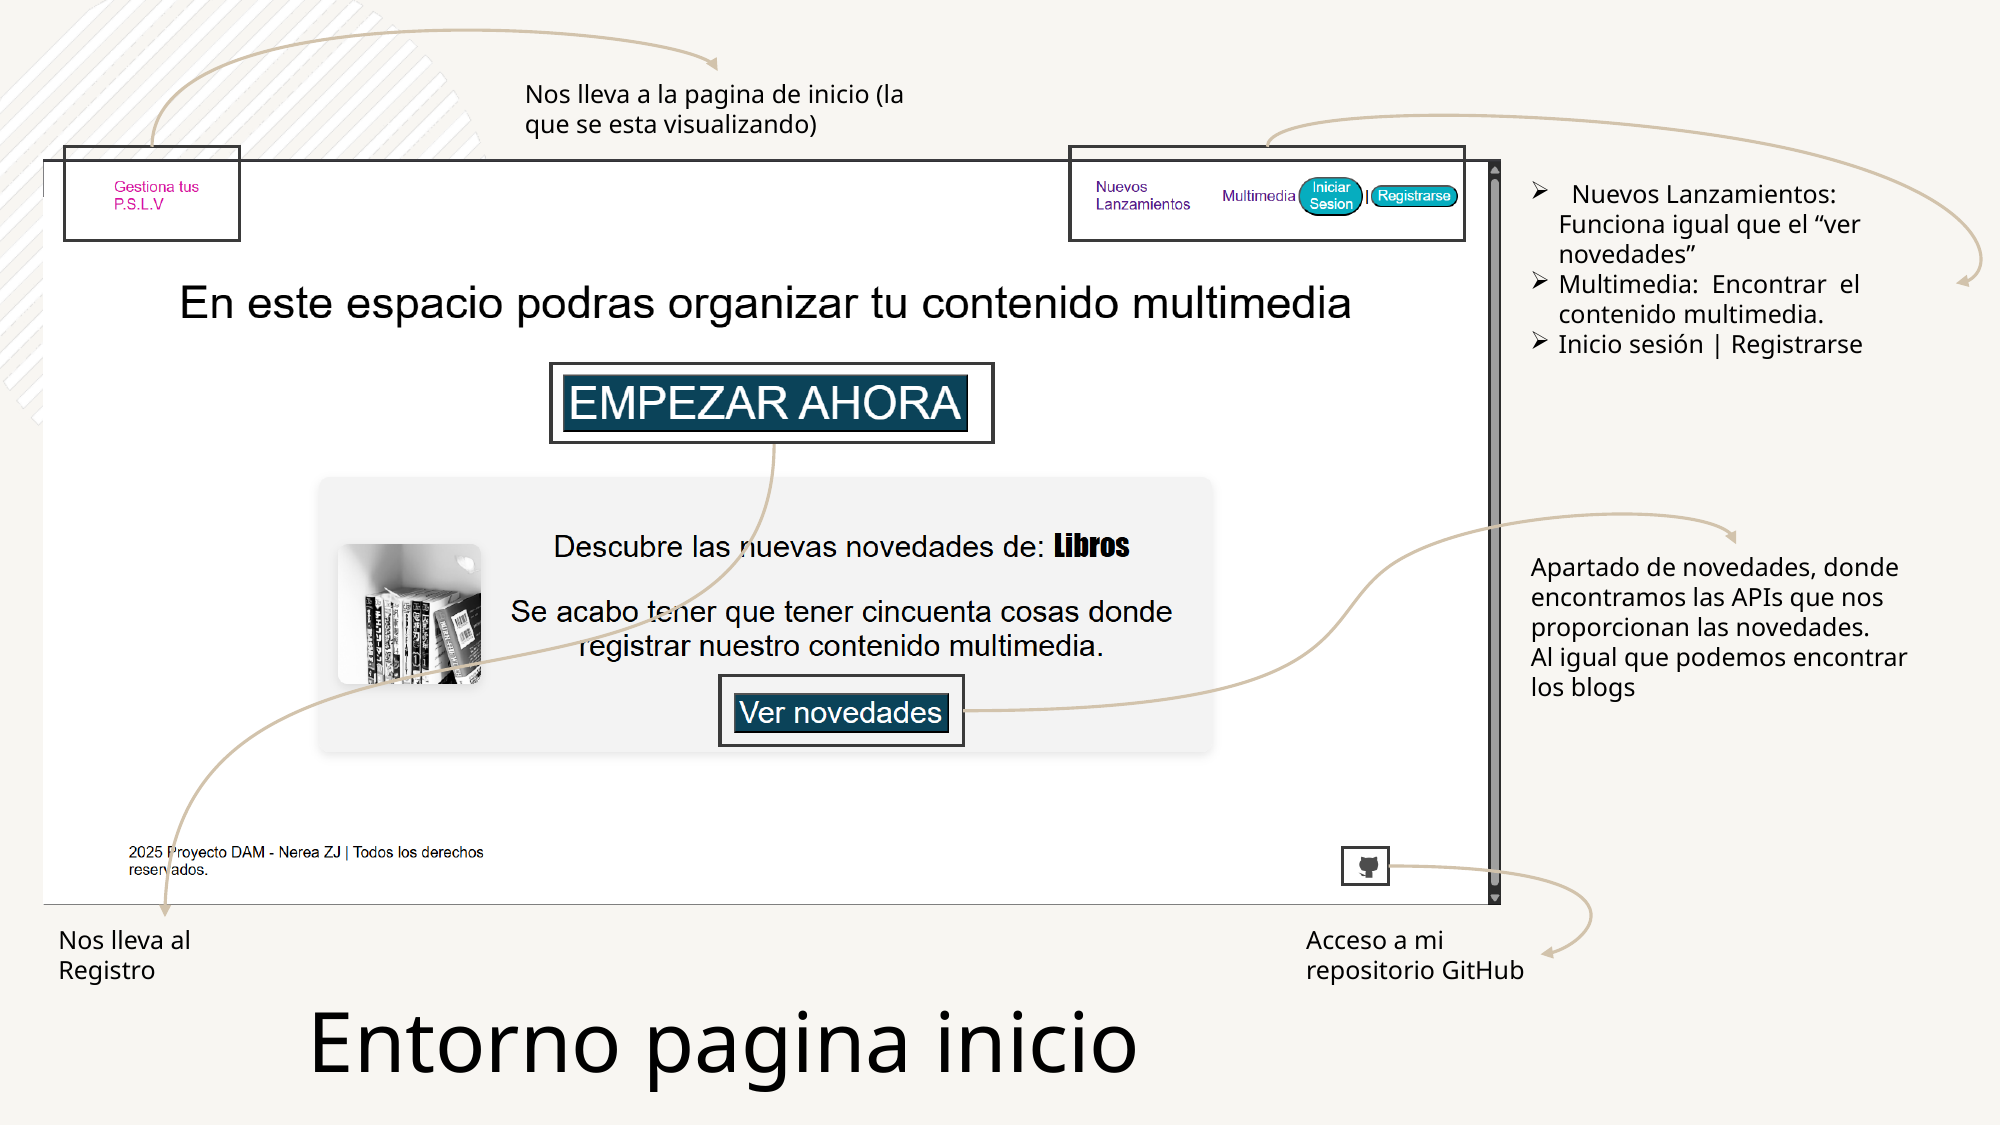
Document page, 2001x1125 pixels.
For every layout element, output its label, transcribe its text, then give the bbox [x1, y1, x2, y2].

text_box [962, 543, 1737, 712]
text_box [1550, 0, 1673, 552]
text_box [1388, 865, 1542, 971]
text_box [164, 443, 775, 918]
text_box Nuevos Lanzamientos: Funciona igual que el “ver novedades” Multimedia: Encontrar el contenido multimedia. Inicio sesión | Registrarse [1515, 171, 1550, 396]
text_box Apartado de novedades, donde encontramos las APIs que nos proporcionan las novedades. Al igual que podemos encontrar los blogs [1737, 544, 1957, 709]
text_box Entorno pagina inicio [164, 981, 1284, 1097]
text_box Acceso a mi repositorio GitHub [1291, 917, 1541, 992]
text_box Nos lleva al Registro [43, 917, 287, 992]
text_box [396, 0, 474, 393]
text_box Nos lleva a la pagina de inicio (la que se esta visualizando) [678, 70, 926, 146]
picture [0, 0, 1501, 905]
text_box Nuevos Lanzamientos: Funciona igual que el “ver novedades” Multimedia: Encontrar el contenido multimedia. Inicio sesión | Registrarse [1673, 171, 1956, 396]
text_box [1068, 145, 1466, 158]
